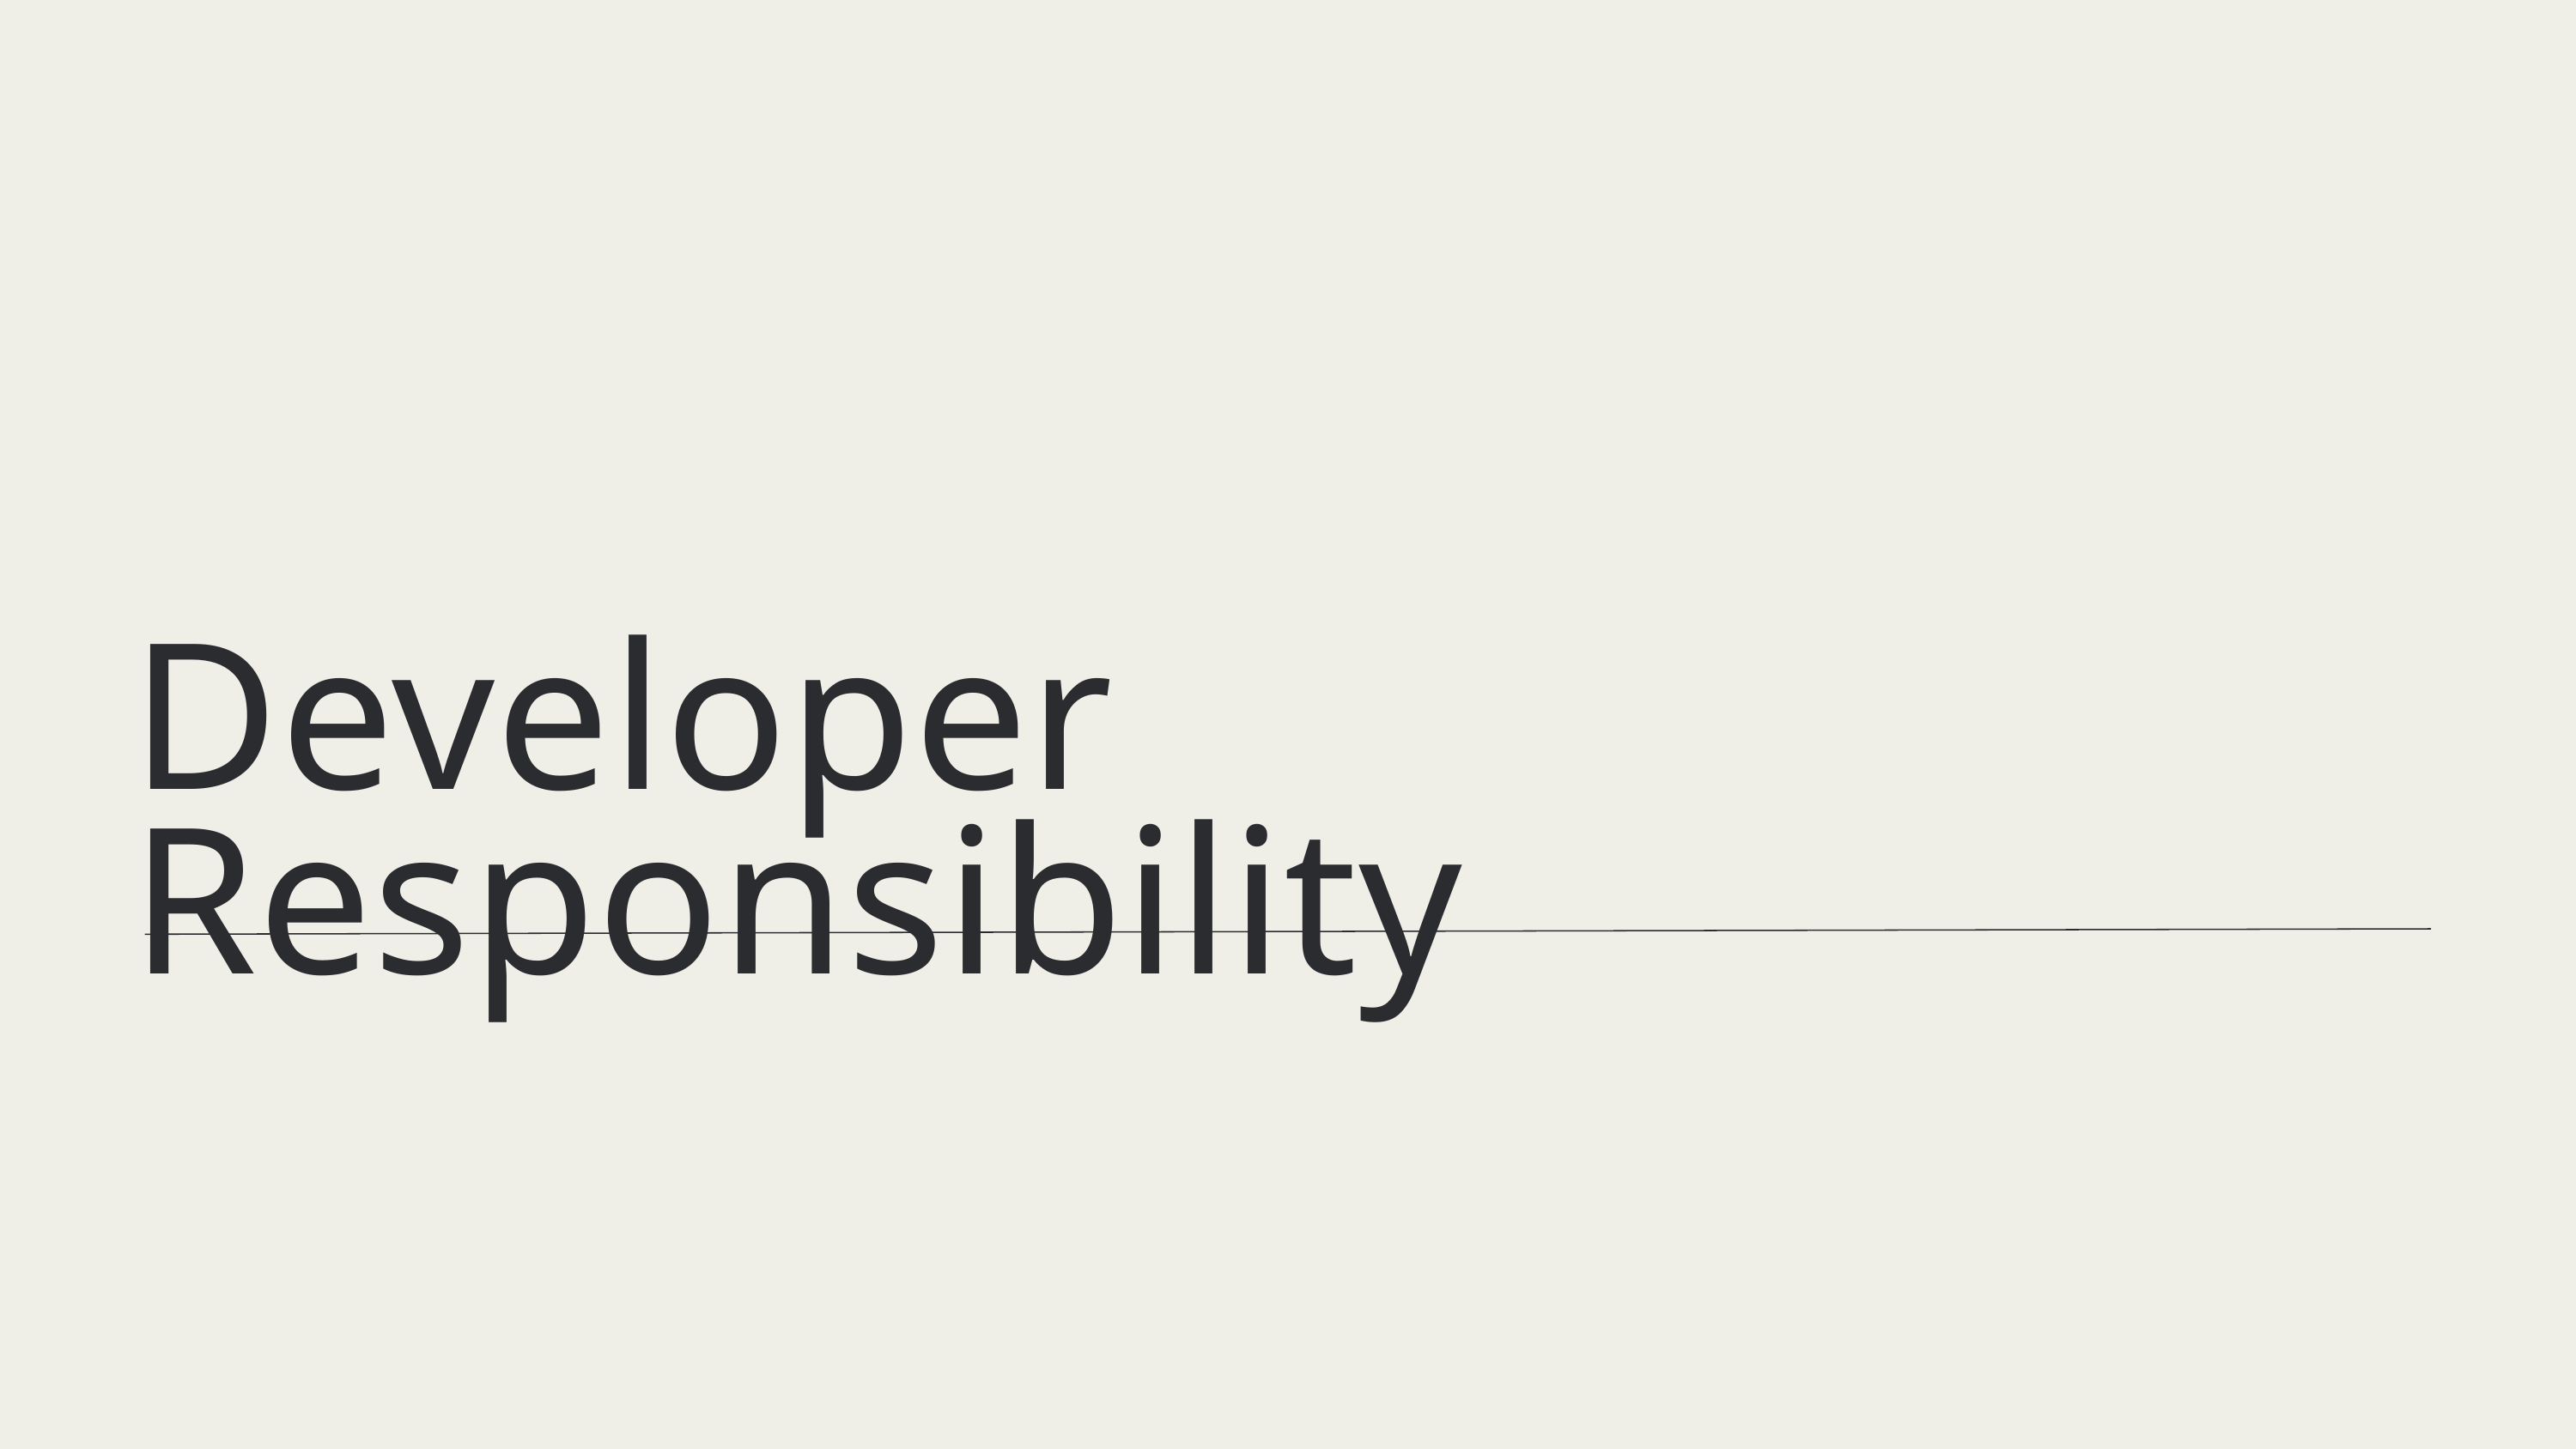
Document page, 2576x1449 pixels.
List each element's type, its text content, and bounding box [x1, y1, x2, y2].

text_box Developer Responsibility [131, 645, 2445, 1015]
